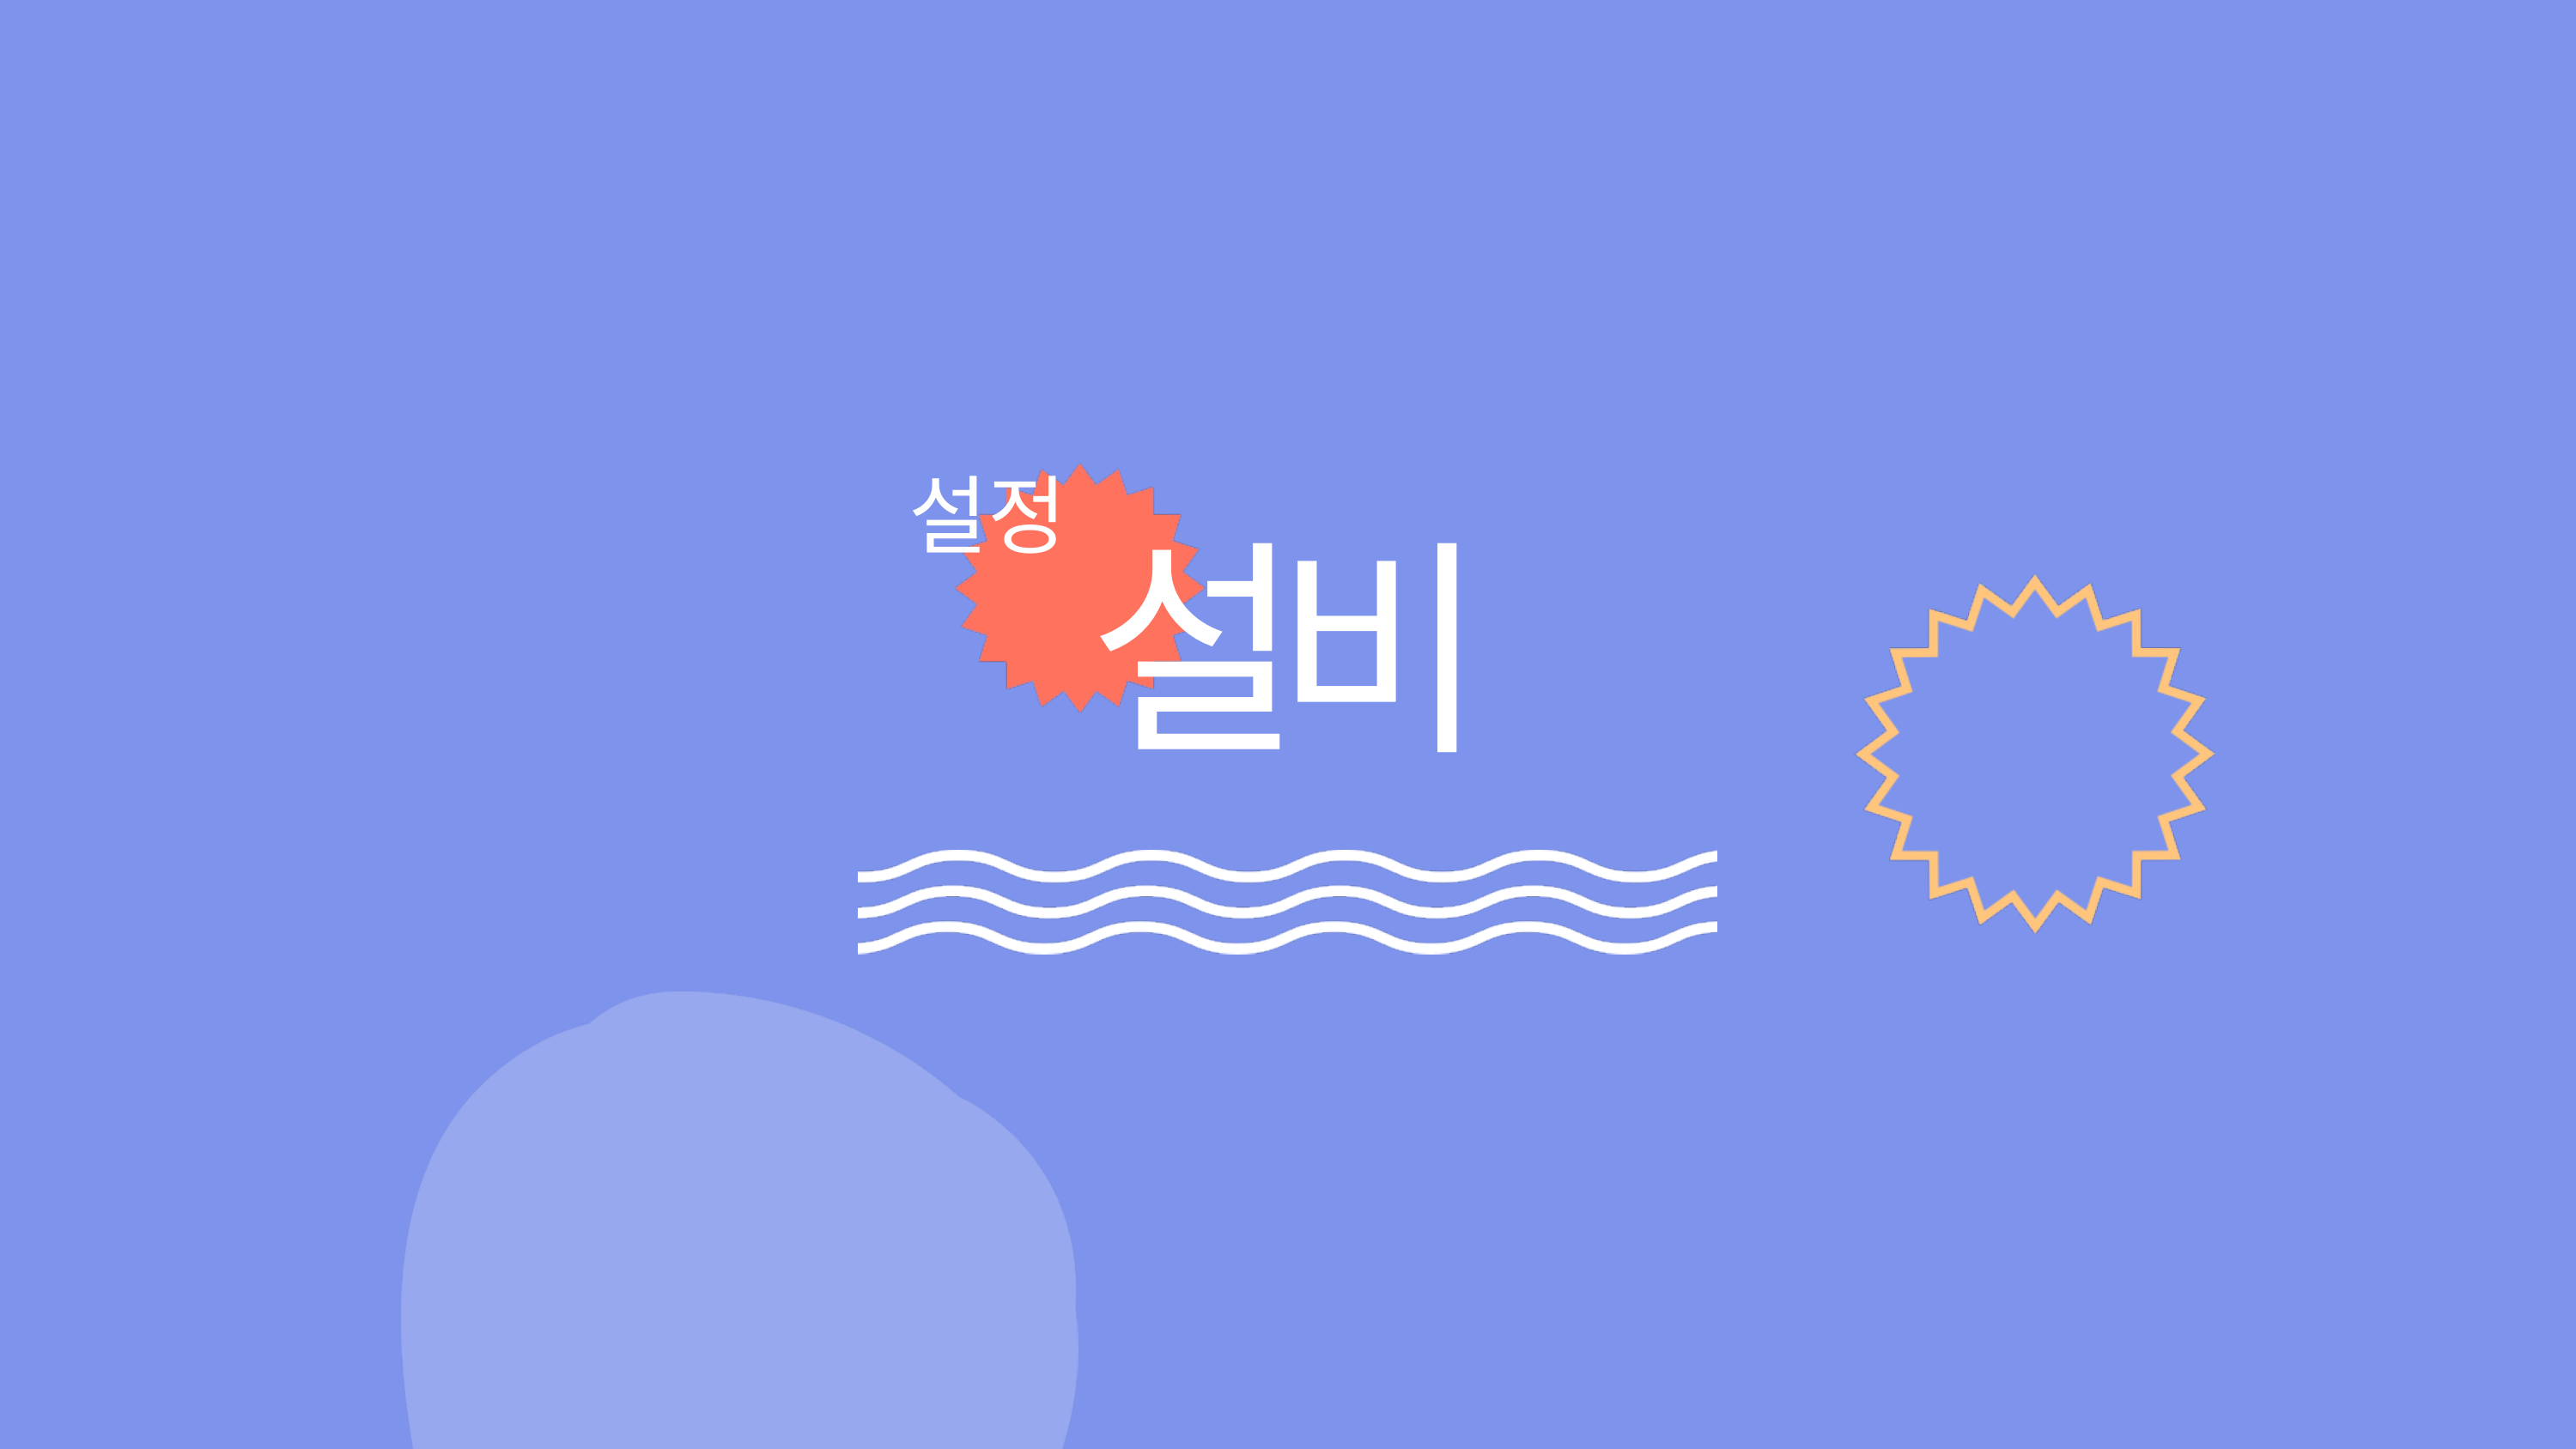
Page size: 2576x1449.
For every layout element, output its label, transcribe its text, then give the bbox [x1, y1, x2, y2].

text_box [1852, 572, 2215, 935]
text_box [401, 991, 1078, 1449]
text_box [953, 461, 1206, 715]
text_box 설정 [896, 455, 1080, 571]
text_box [858, 850, 1717, 955]
text_box 설비 [951, 496, 1625, 832]
